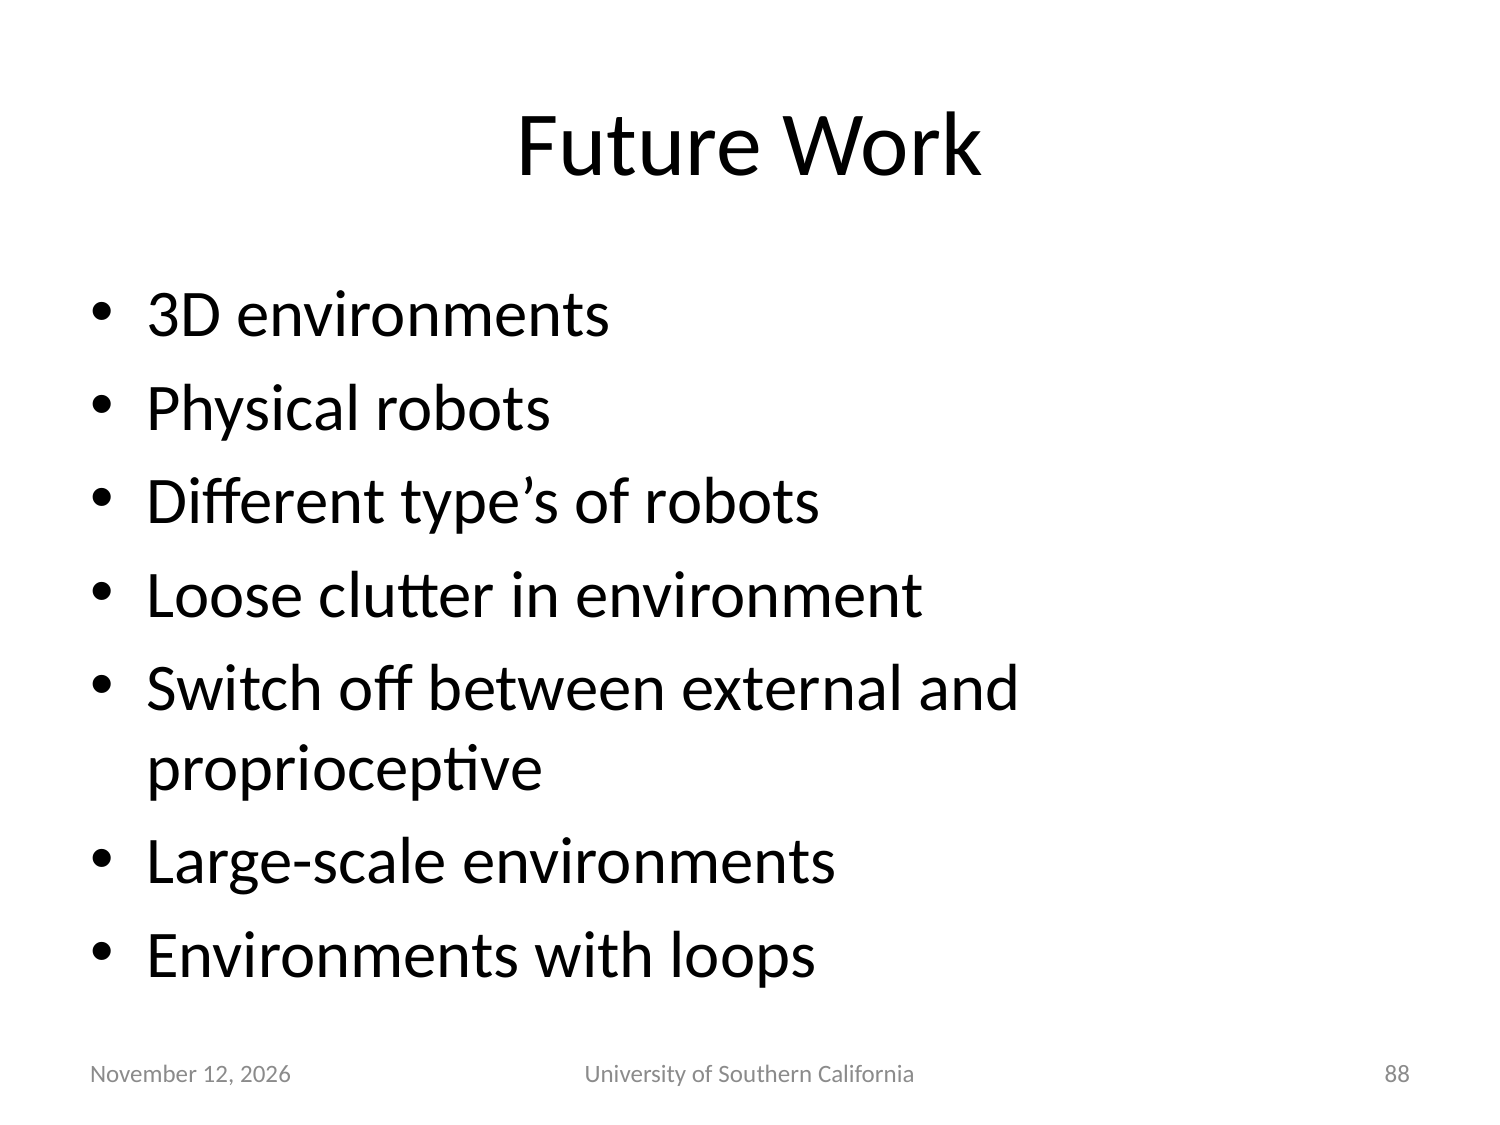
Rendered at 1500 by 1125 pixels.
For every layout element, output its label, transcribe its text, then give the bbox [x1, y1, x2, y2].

slide_number 88 [1074, 1042, 1425, 1103]
title Future Work [75, 45, 1425, 233]
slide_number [75, 1042, 425, 1103]
footer University of Southern California [512, 1042, 988, 1103]
list 3D environments Physical robots Different type’s of robots Loose clutter in environment Switch off between external and proprioceptive Large-scale environments Environments with loops [75, 262, 1425, 1005]
